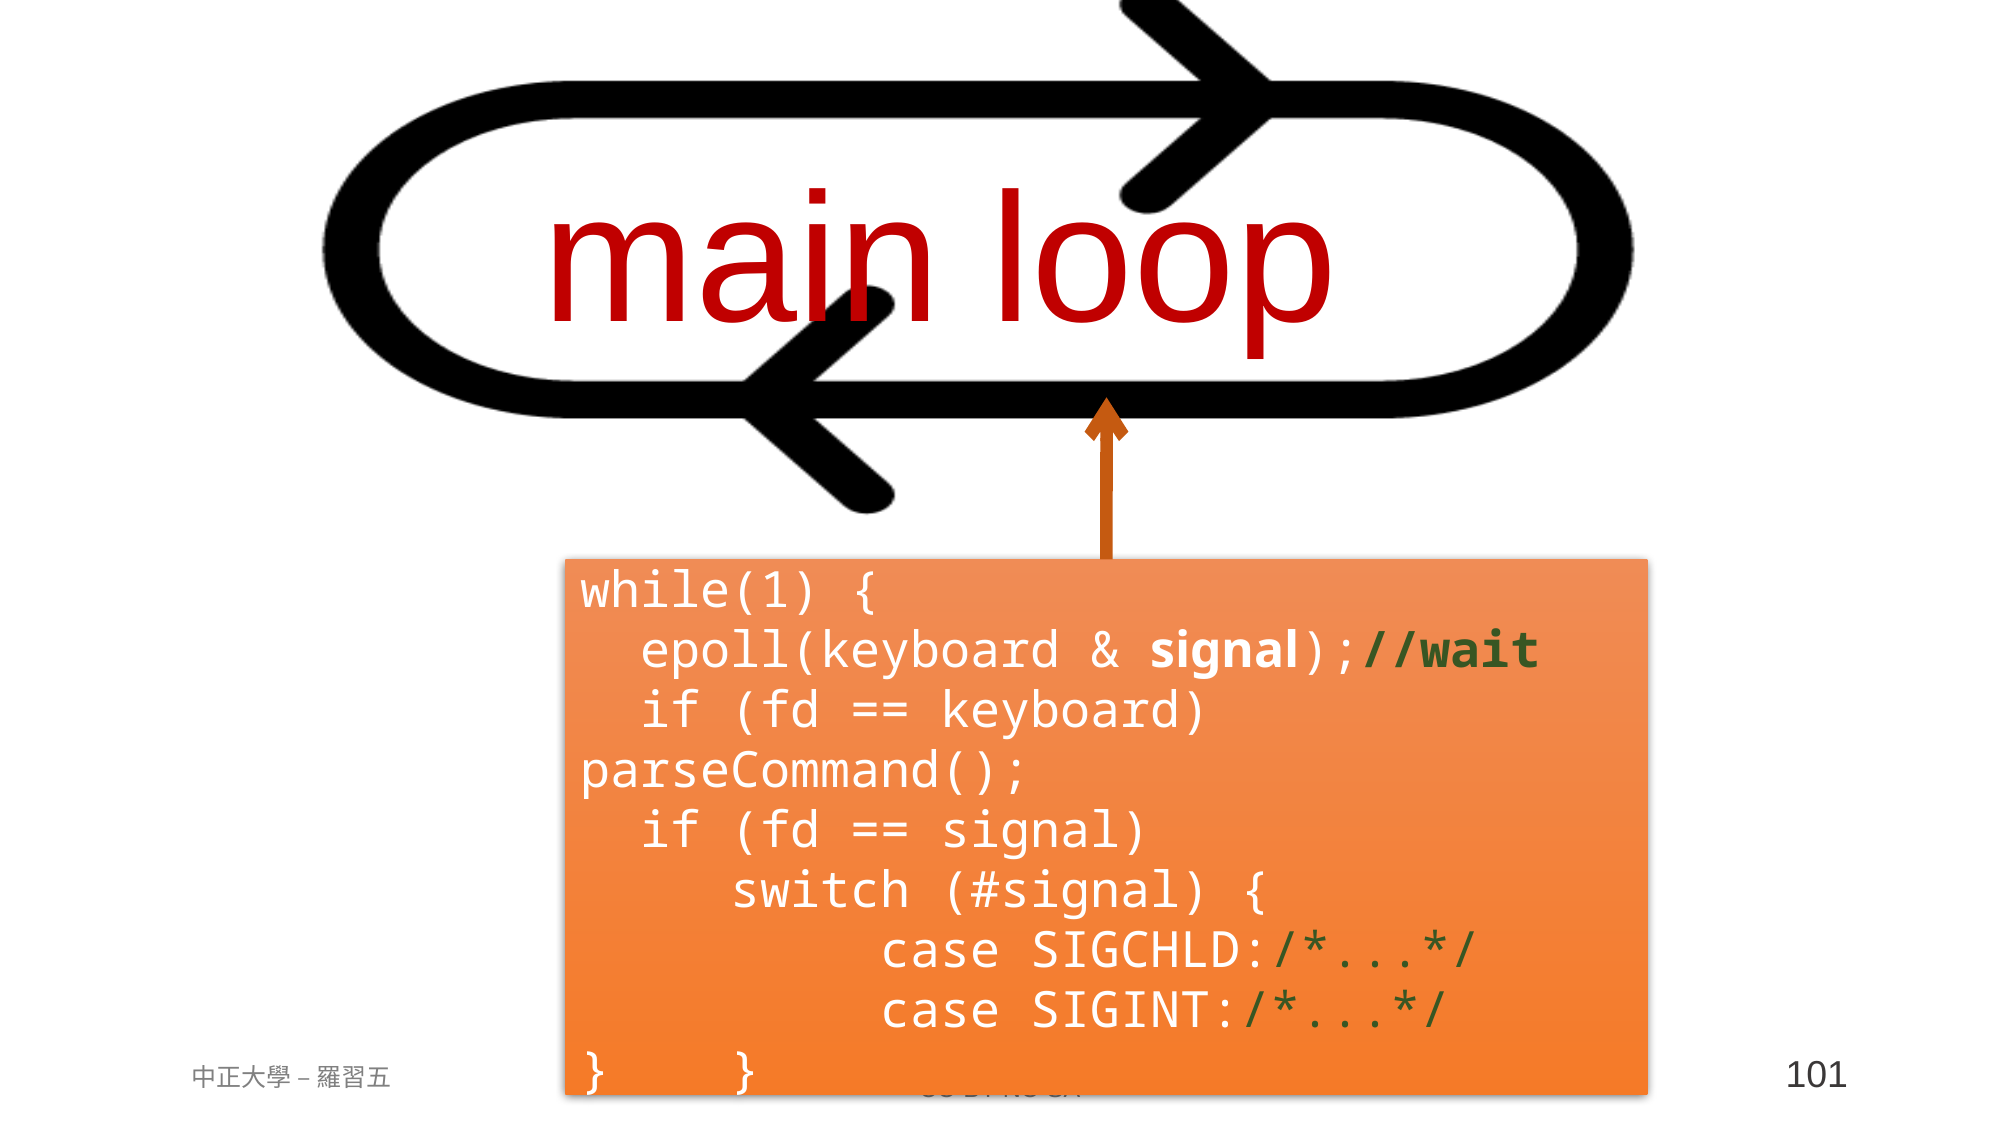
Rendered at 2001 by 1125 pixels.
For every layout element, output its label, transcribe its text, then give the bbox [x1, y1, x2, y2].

text_box while(1) { epoll(keyboard & signal);//wait if (fd == keyboard) parseCommand(); if (fd == signal) switch (#signal) { case SIGCHLD:/*...*/ case SIGINT:/*...*/ } } [565, 700, 1648, 1095]
picture [309, 0, 1648, 700]
